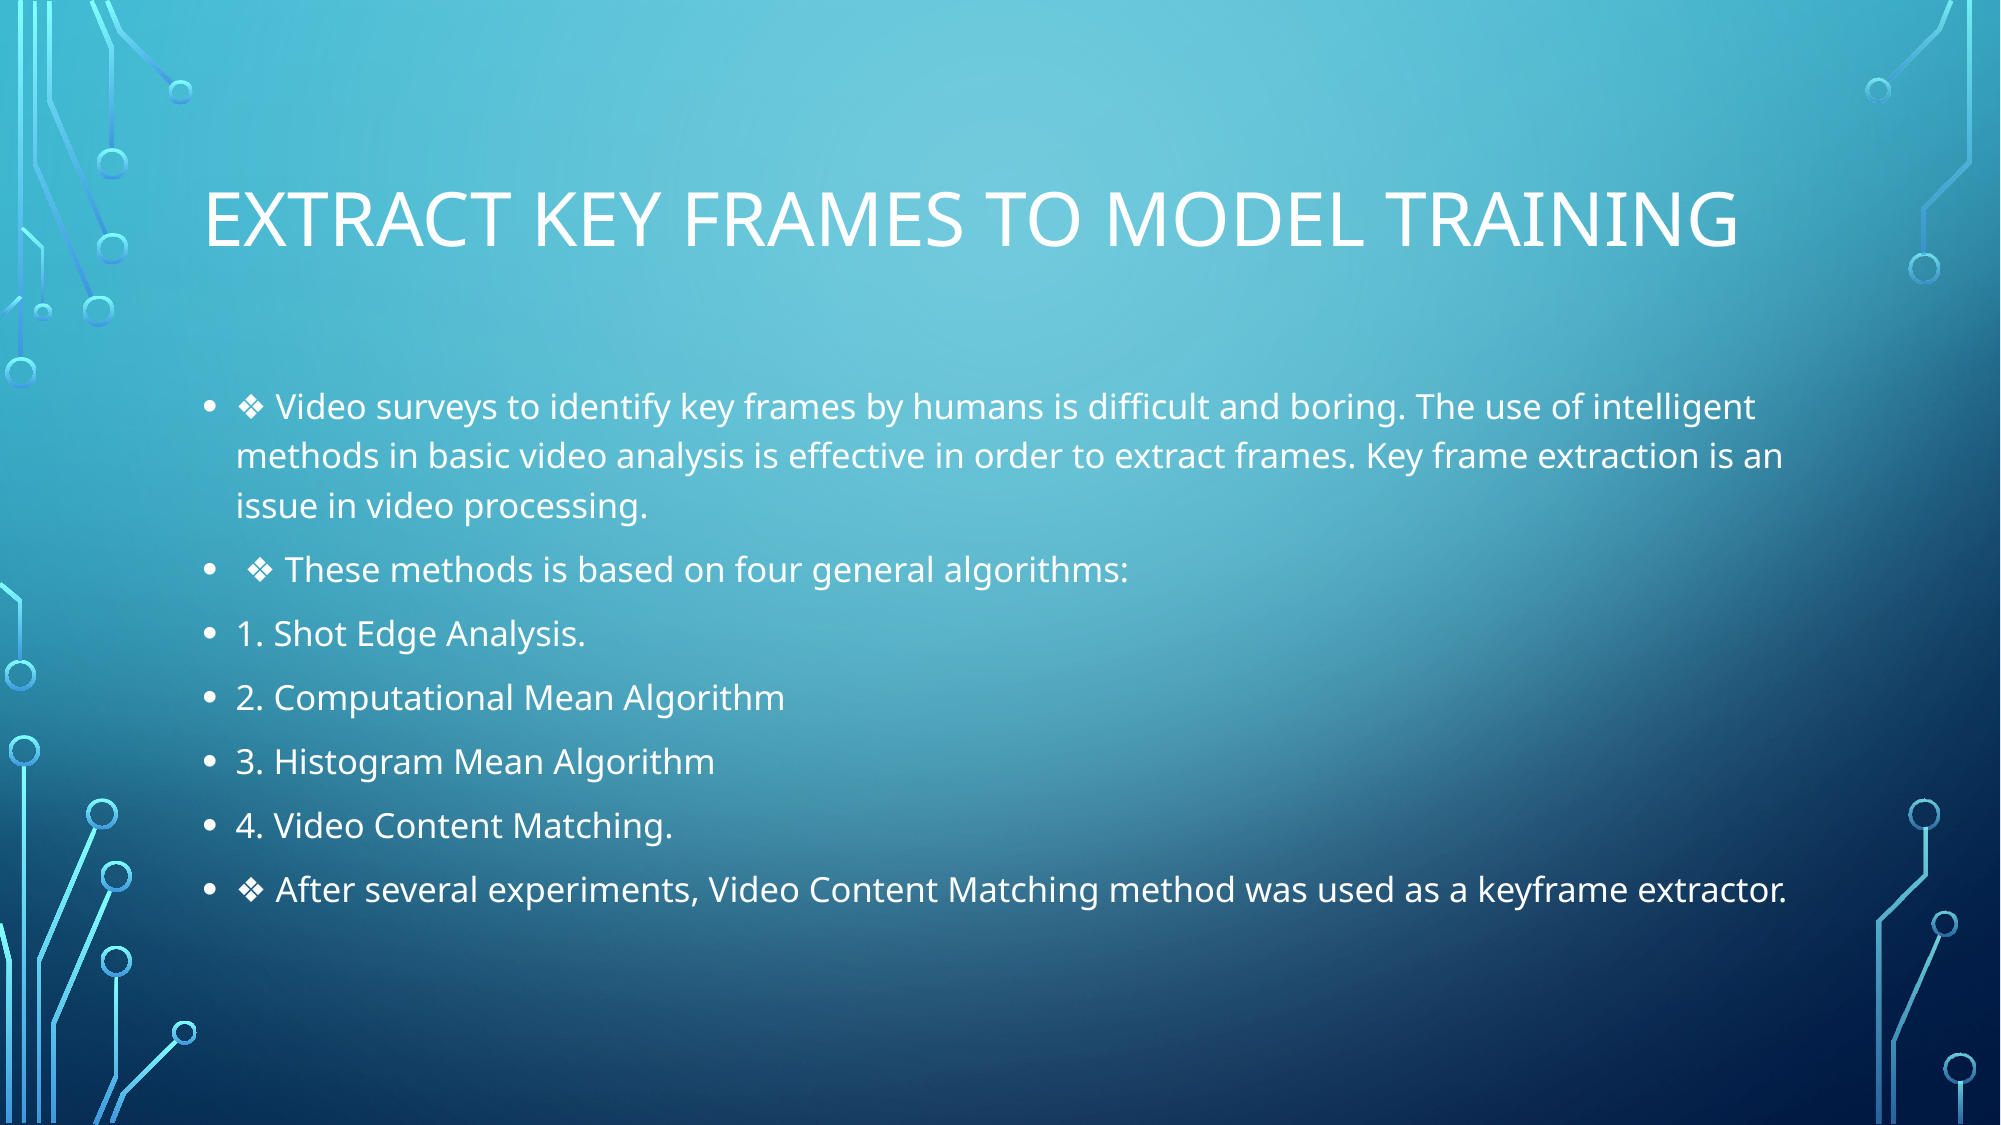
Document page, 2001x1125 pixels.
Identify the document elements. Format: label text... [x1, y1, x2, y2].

title Extract Key Frames to Model Training [187, 101, 1813, 344]
list ❖ Video surveys to identify key frames by humans is difficult and boring. The use of intelligent methods in basic video analysis is effective in order to extract frames. Key frame extraction is an issue in video processing. ❖ These methods is based on four general algorithms: 1. Shot Edge Analysis. 2. Computational Mean Algorithm 3. Histogram Mean Algorithm 4. Video Content Matching. ❖ After several experiments, Video Content Matching method was used as a keyframe extractor. [187, 369, 1813, 950]
